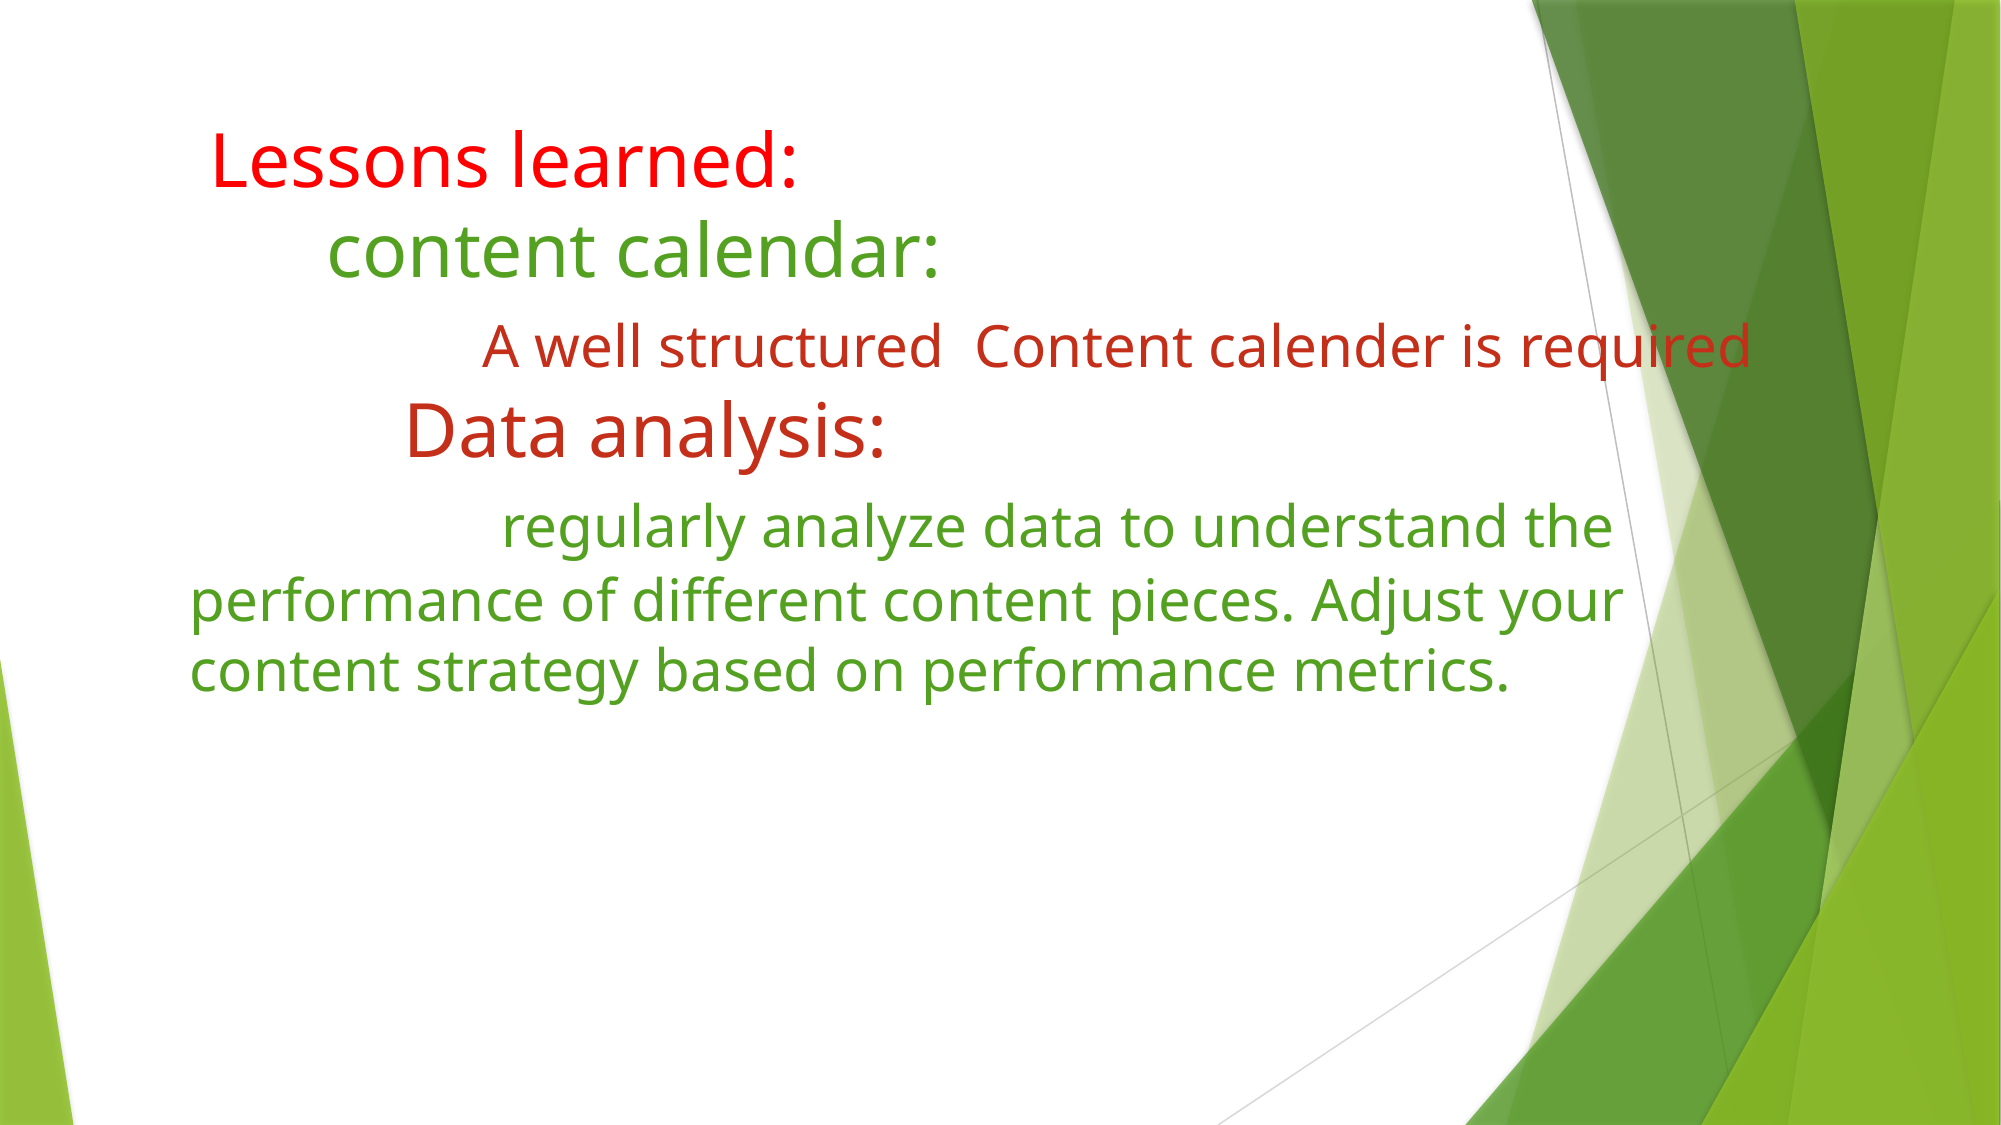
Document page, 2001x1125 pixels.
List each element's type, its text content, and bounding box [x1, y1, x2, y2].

title Lessons learned: content calendar: A well structured Content calender is required Data analysis: regularly analyze data to understand the performance of different content pieces. Adjust your content strategy based on performance metrics. [174, 105, 1825, 964]
